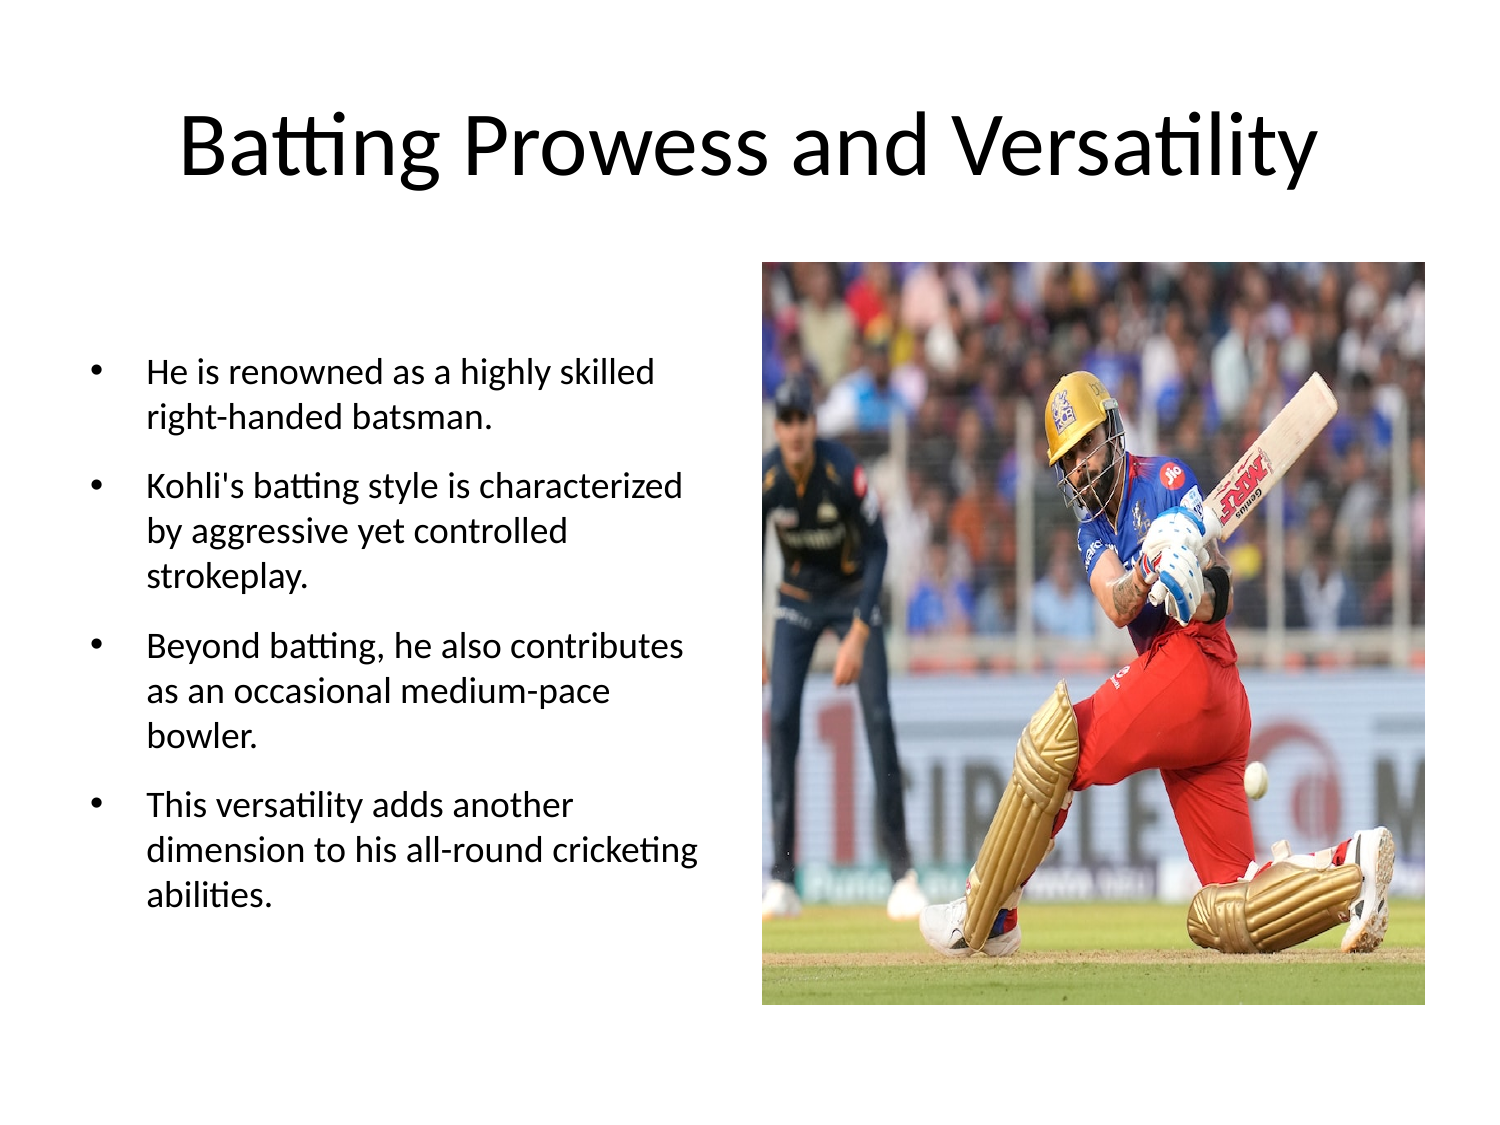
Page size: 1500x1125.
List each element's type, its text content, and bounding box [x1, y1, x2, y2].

picture [762, 262, 1426, 1006]
list He is renowned as a highly skilled right-handed batsman. Kohli's batting style is characterized by aggressive yet controlled strokeplay. Beyond batting, he also contributes as an occasional medium-pace bowler. This versatility adds another dimension to his all-round cricketing abilities. [75, 262, 738, 1005]
title Batting Prowess and Versatility [75, 45, 1425, 233]
